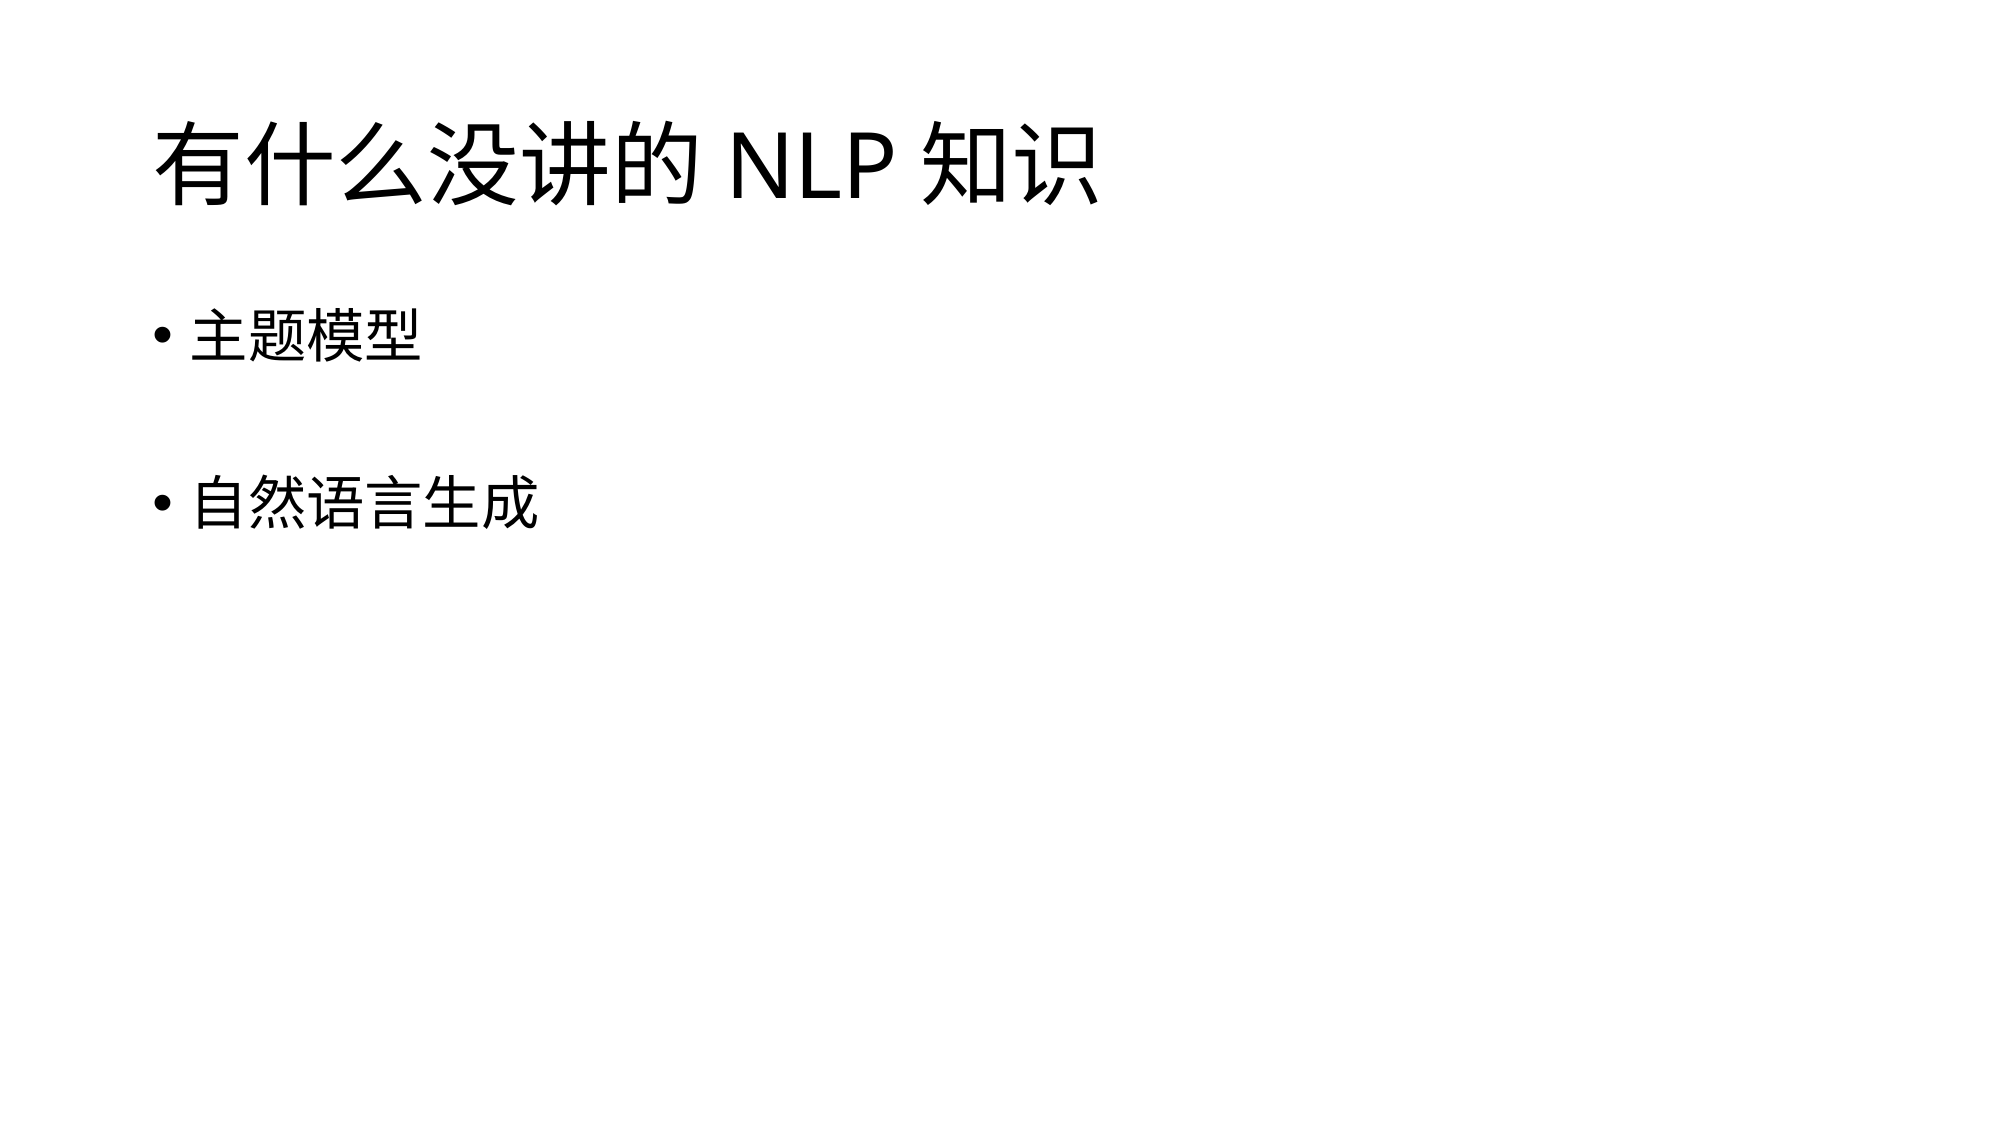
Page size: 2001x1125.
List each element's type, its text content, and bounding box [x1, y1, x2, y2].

title 有什么没讲的NLP知识 [137, 59, 1863, 278]
list 主题模型 自然语言生成 [137, 299, 1863, 1014]
